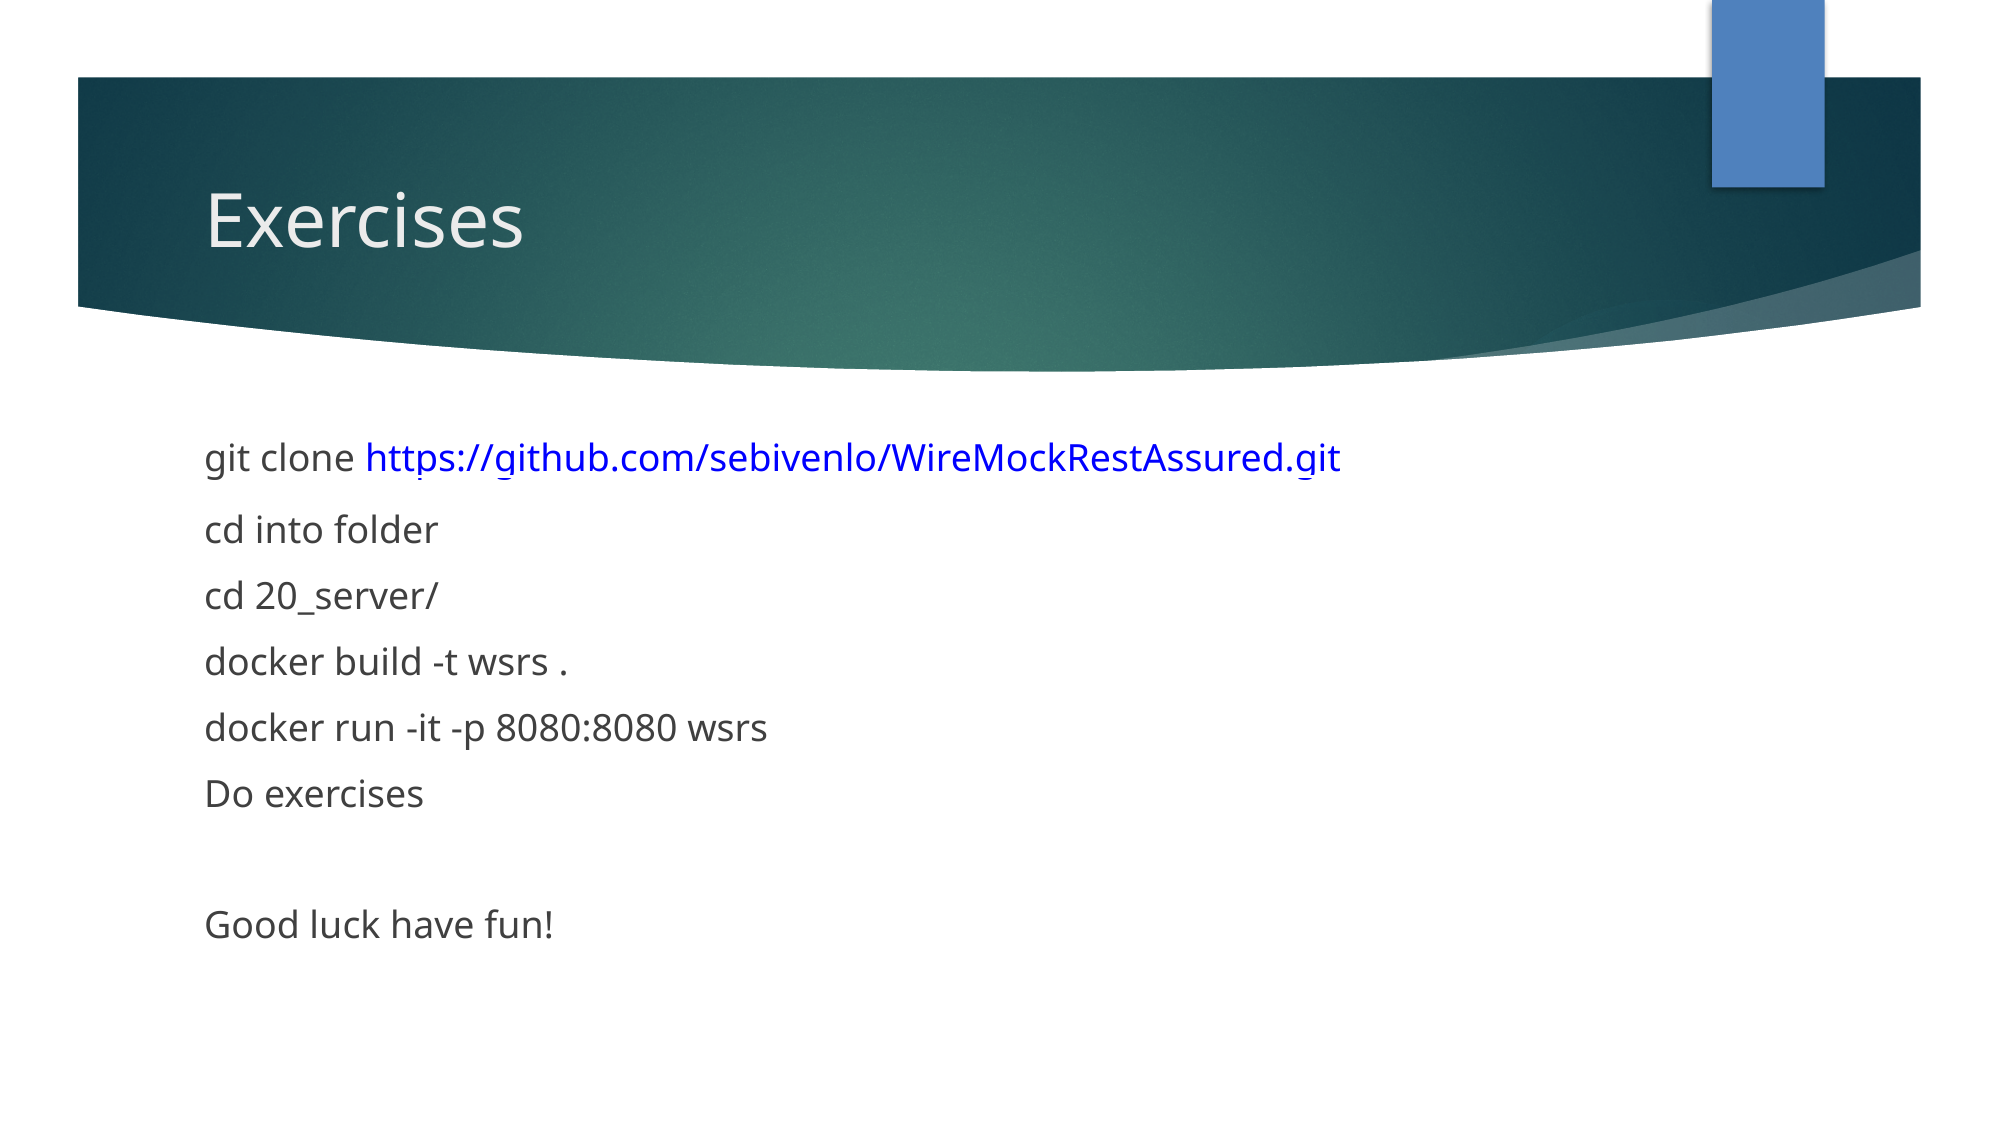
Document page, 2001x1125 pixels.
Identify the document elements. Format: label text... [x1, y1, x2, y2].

picture [79, 78, 1920, 371]
text_box git clone https://github.com/sebivenlo/WireMockRestAssured.git cd into folder cd 20_server/ docker build -t wsrs . docker run -it -p 8080:8080 wsrs Do exercises Good luck have fun! [189, 427, 1638, 988]
text_box Exercises [189, 159, 1638, 276]
